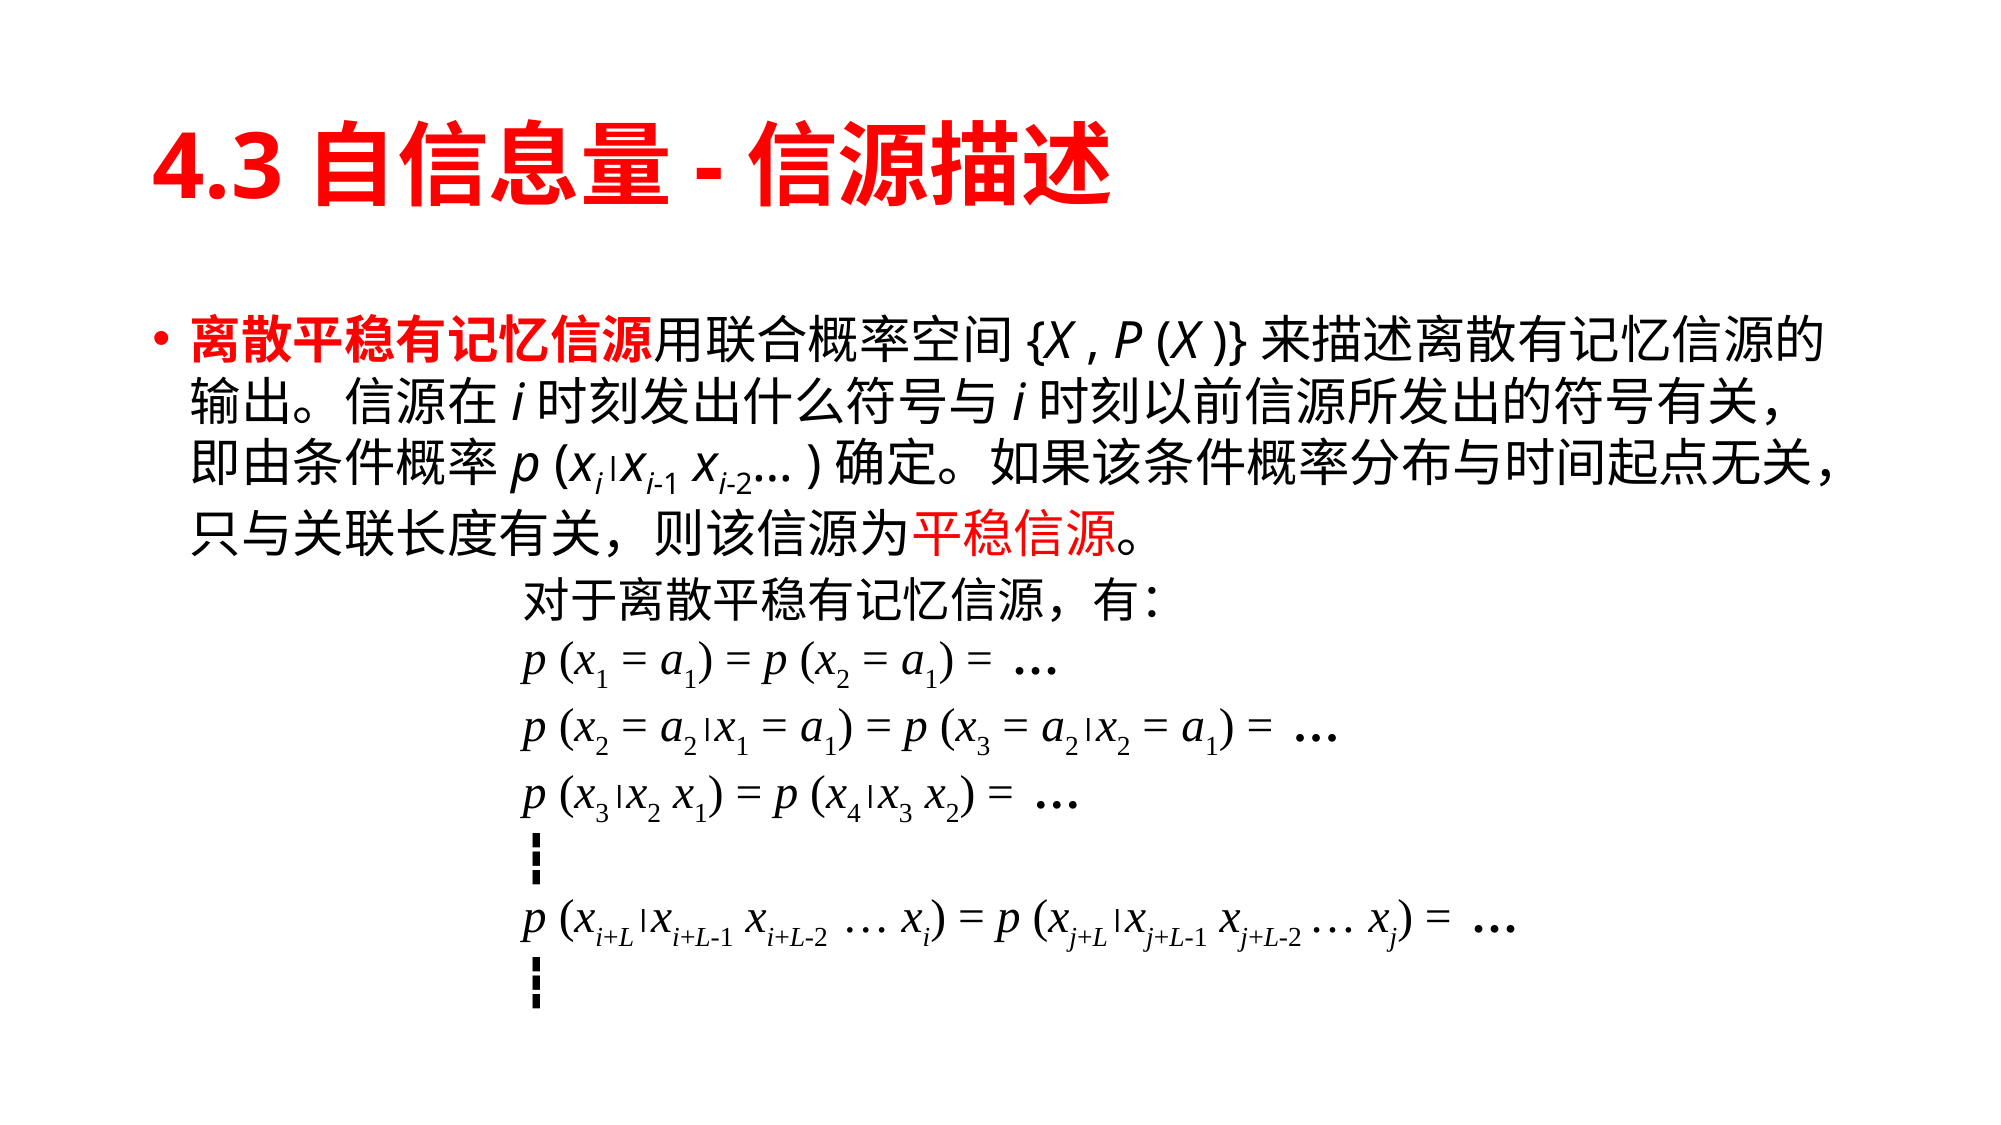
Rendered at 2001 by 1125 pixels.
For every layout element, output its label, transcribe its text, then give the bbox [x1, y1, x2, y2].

title 4.3自信息量-信源描述 [137, 59, 1863, 278]
list 离散平稳有记忆信源用联合概率空间{X , P (X )}来描述离散有记忆信源的输出。信源在i时刻发出什么符号与i时刻以前信源所发出的符号有关，即由条件概率p (xixi-1 xi-2… )确定。如果该条件概率分布与时间起点无关，只与关联长度有关，则该信源为平稳信源。 [137, 299, 1863, 1014]
text_box 对于离散平稳有记忆信源，有： p (x1 = a1) = p (x2 = a1) = … p (x2 = a2x1 = a1) = p (x3 = a2x2 = a1) = … p (x3x2 x1) = p (x4x3 x2) = … ┇ p (xi+Lxi+L-1 xi+L-2 … xi) = p (xj+Lxj+L-1 xj+L-2 … xj) = … ┇ [245, 562, 1797, 1017]
